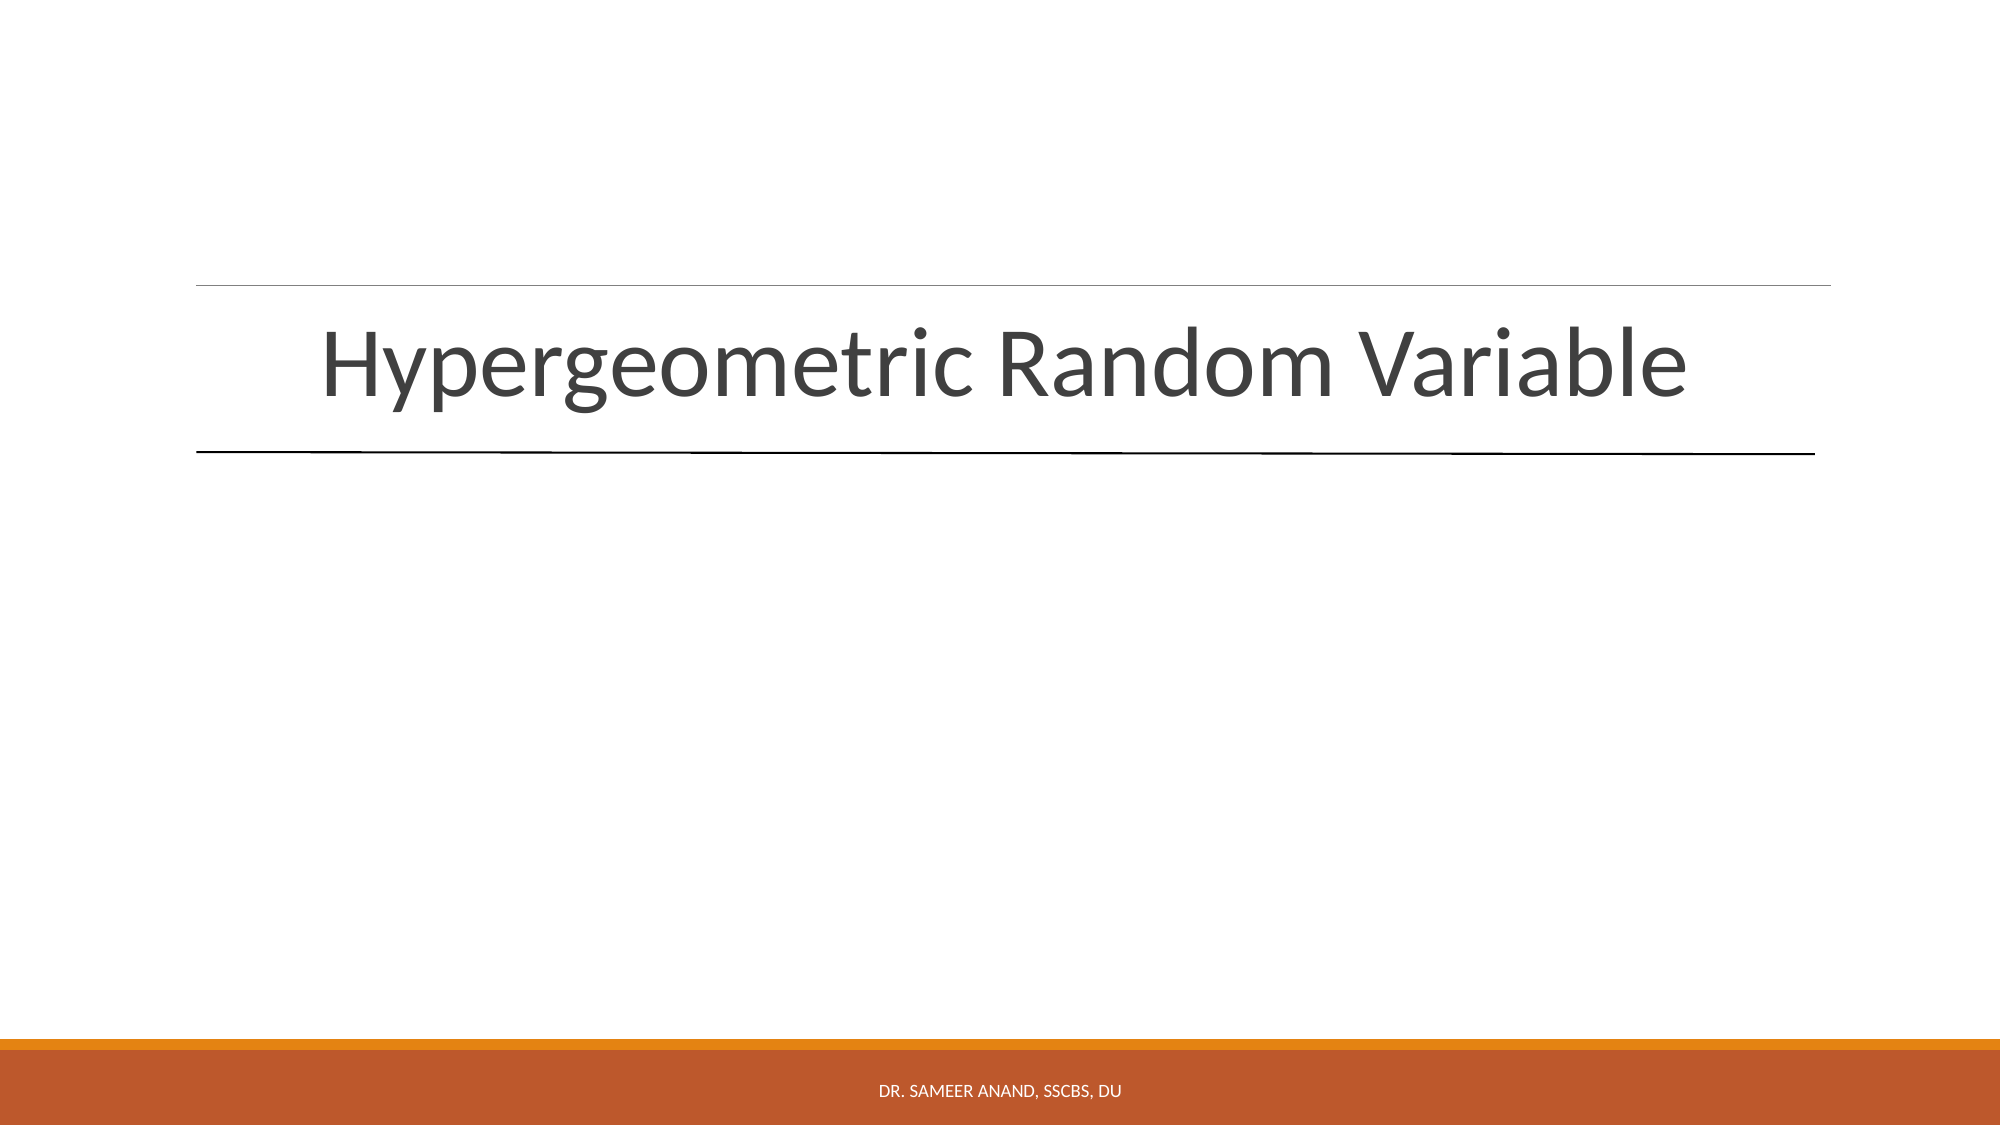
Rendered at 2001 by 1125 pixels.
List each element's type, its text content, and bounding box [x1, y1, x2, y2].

footer Dr. Sameer Anand, SSCBS, DU [604, 1059, 1396, 1120]
list Hypergeometric Random Variable [180, 302, 1830, 963]
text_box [195, 451, 1816, 455]
